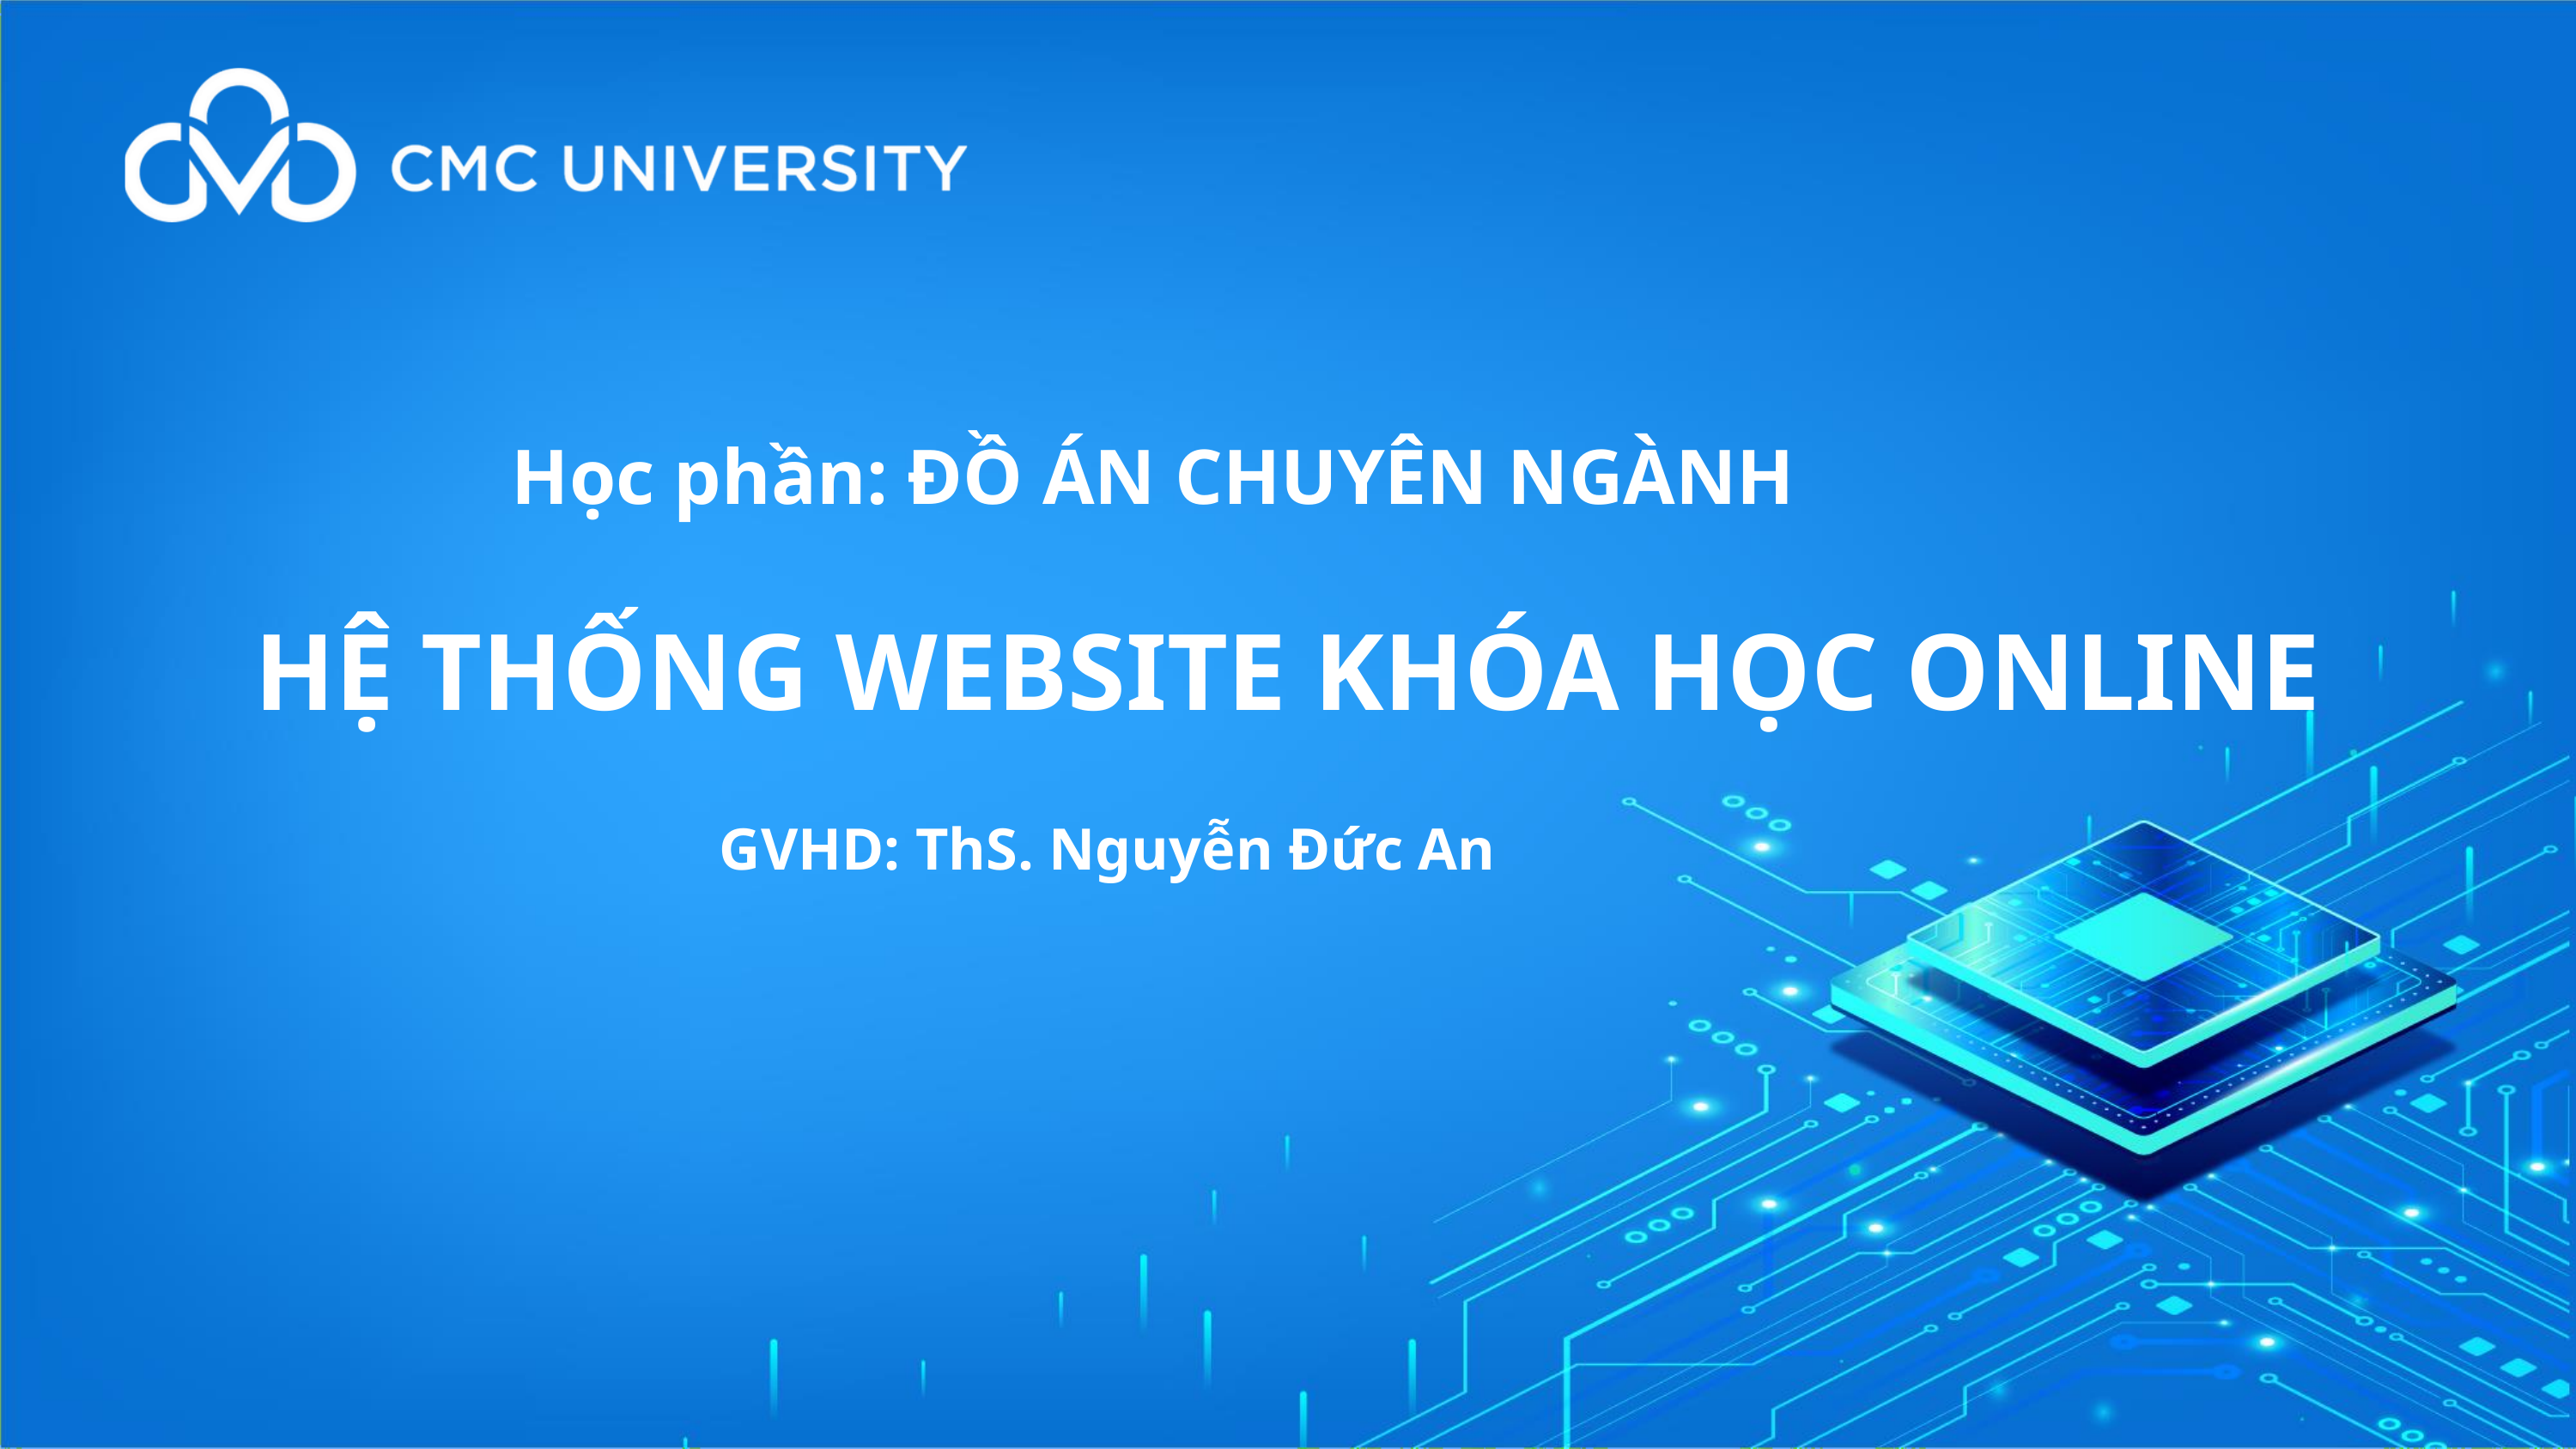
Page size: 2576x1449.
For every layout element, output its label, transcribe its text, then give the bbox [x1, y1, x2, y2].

text_box GVHD: ThS. Nguyễn Đức An [523, 801, 1692, 882]
text_box [125, 68, 968, 222]
text_box [0, 0, 2576, 1449]
text_box Học phần: ĐỒ ÁN CHUYÊN NGÀNH [383, 414, 1923, 520]
text_box HỆ THỐNG WEBSITE KHÓA HỌC ONLINE [127, 584, 2449, 731]
